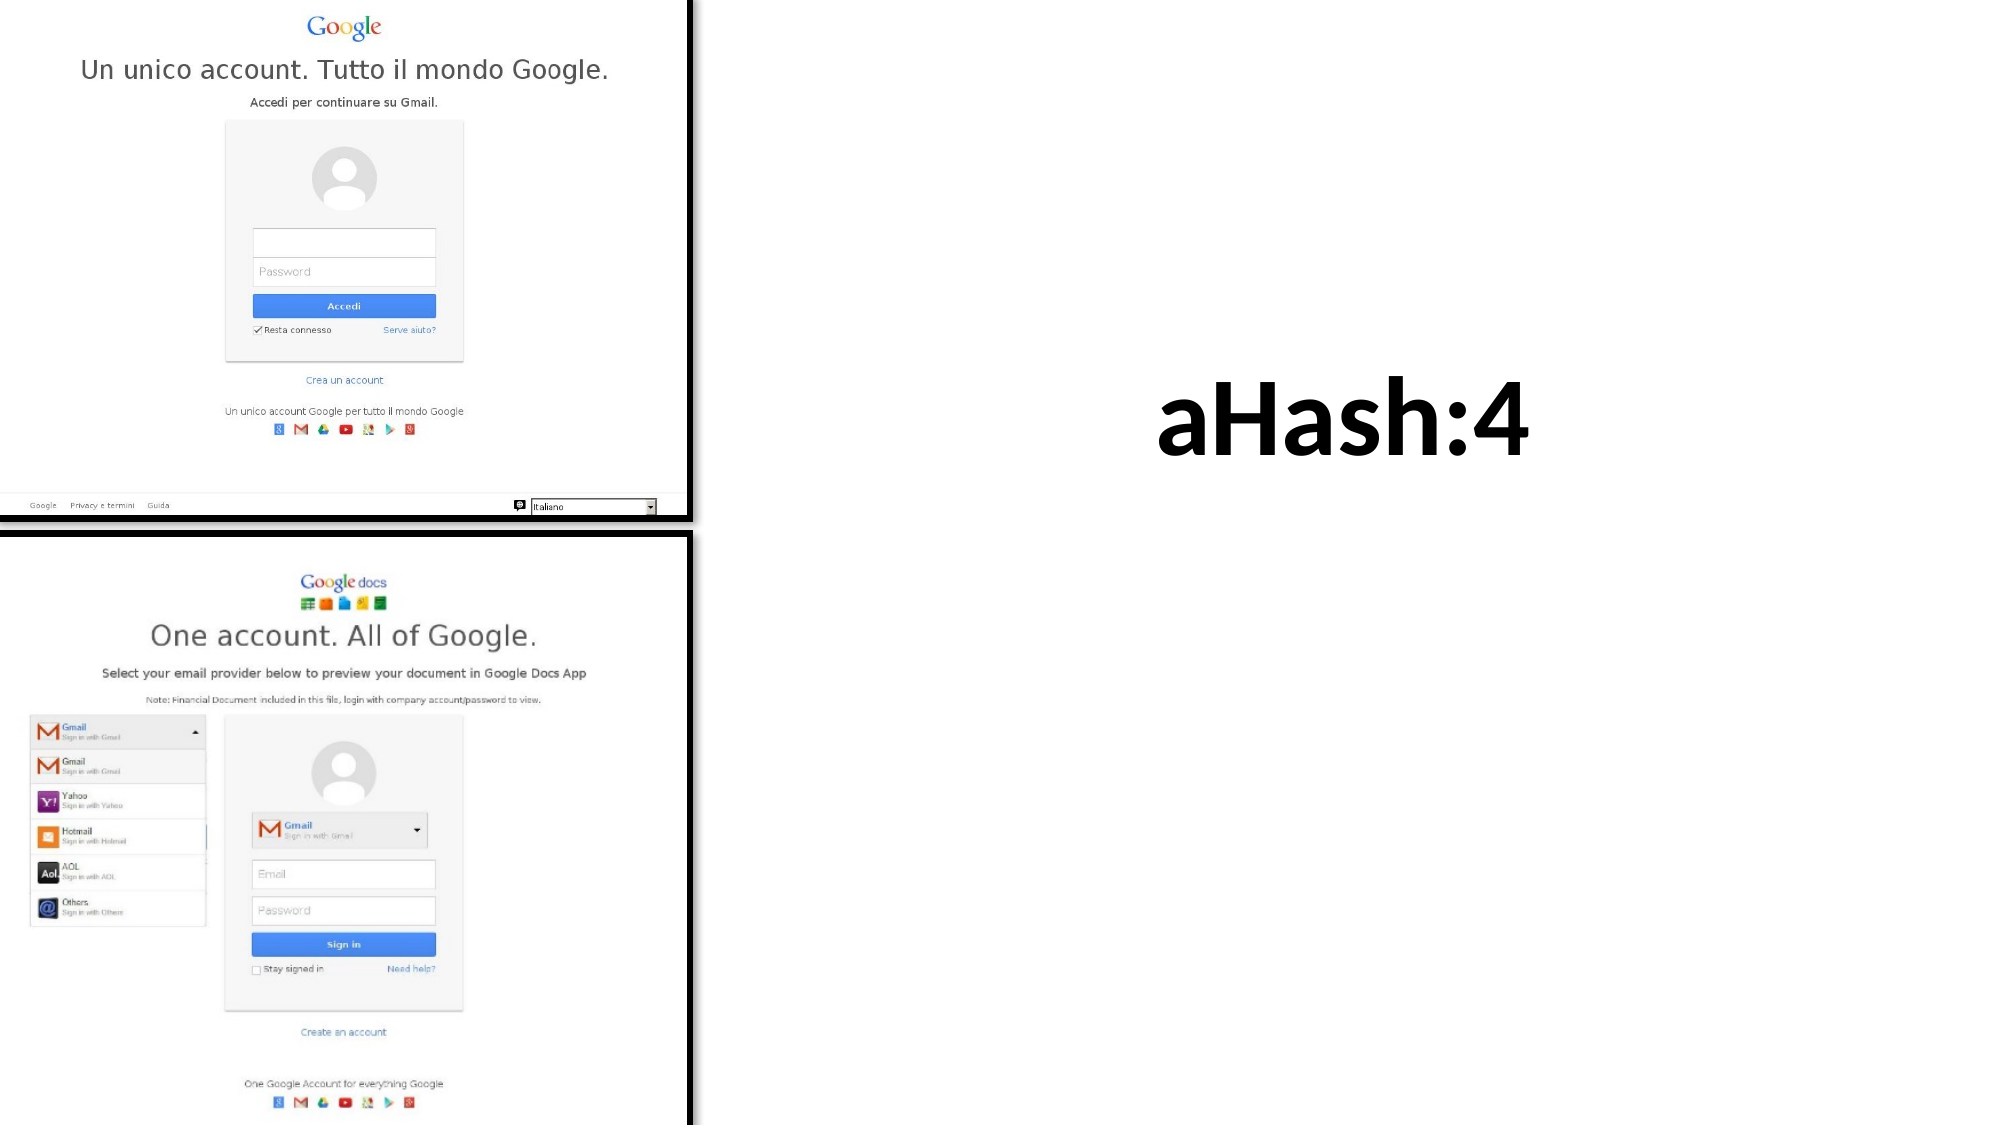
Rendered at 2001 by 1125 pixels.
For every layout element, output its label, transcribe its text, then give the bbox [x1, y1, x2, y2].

text_box aHash:4 [990, 144, 1687, 736]
picture [0, 536, 688, 1125]
picture [0, 0, 688, 516]
